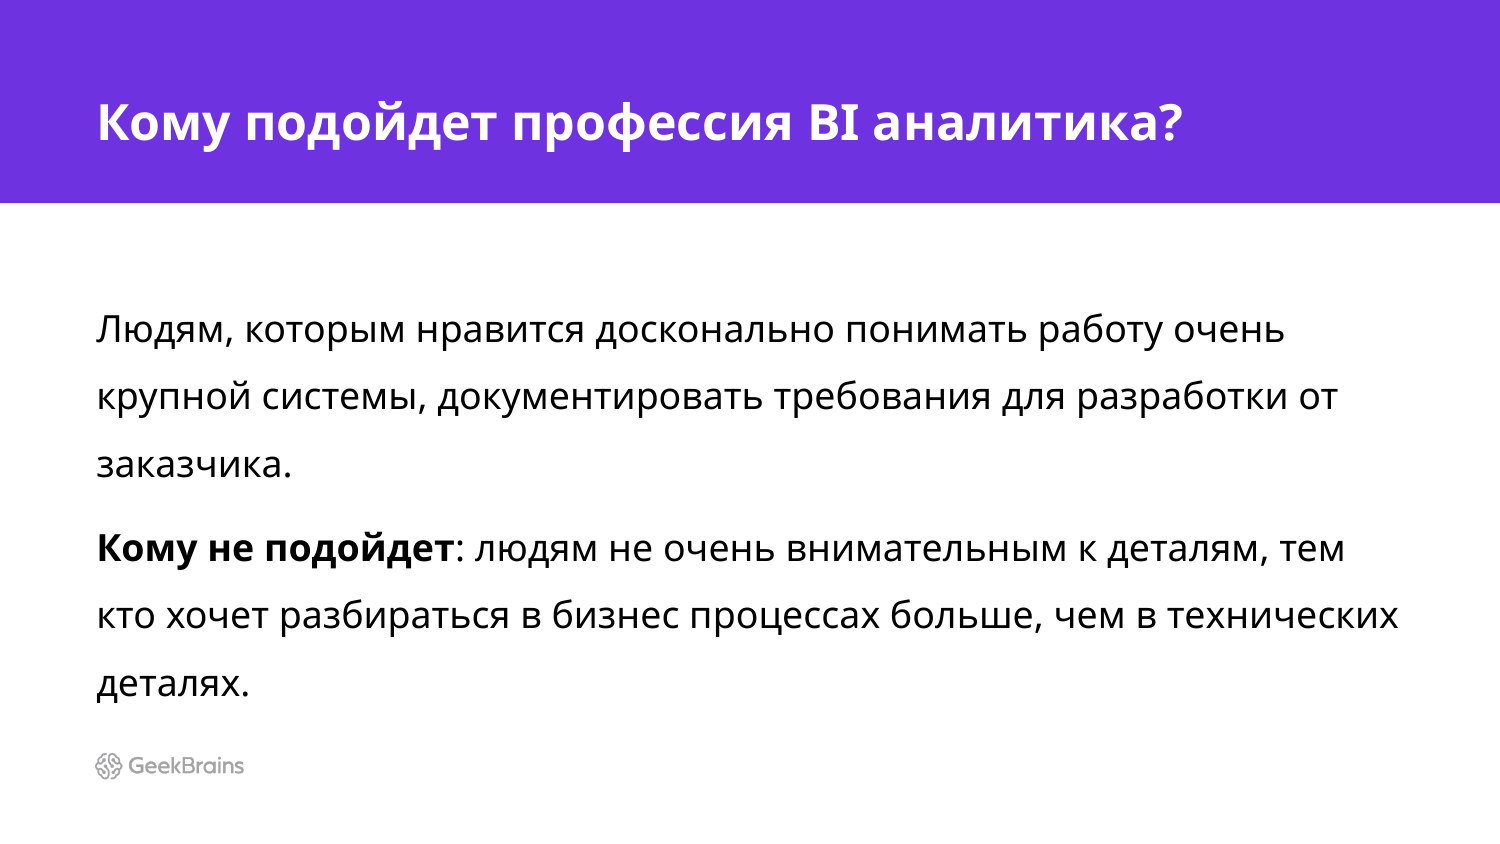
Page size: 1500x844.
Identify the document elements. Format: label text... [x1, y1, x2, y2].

list Людям, которым нравится досконально понимать работу очень крупной системы, документировать требования для разработки от заказчика. Кому не подойдет: людям не очень внимательным к деталям, тем кто хочет разбираться в бизнес процессах больше, чем в технических деталях. [84, 276, 1415, 753]
title Кому подойдет профессия BI аналитика? [84, 85, 1415, 204]
